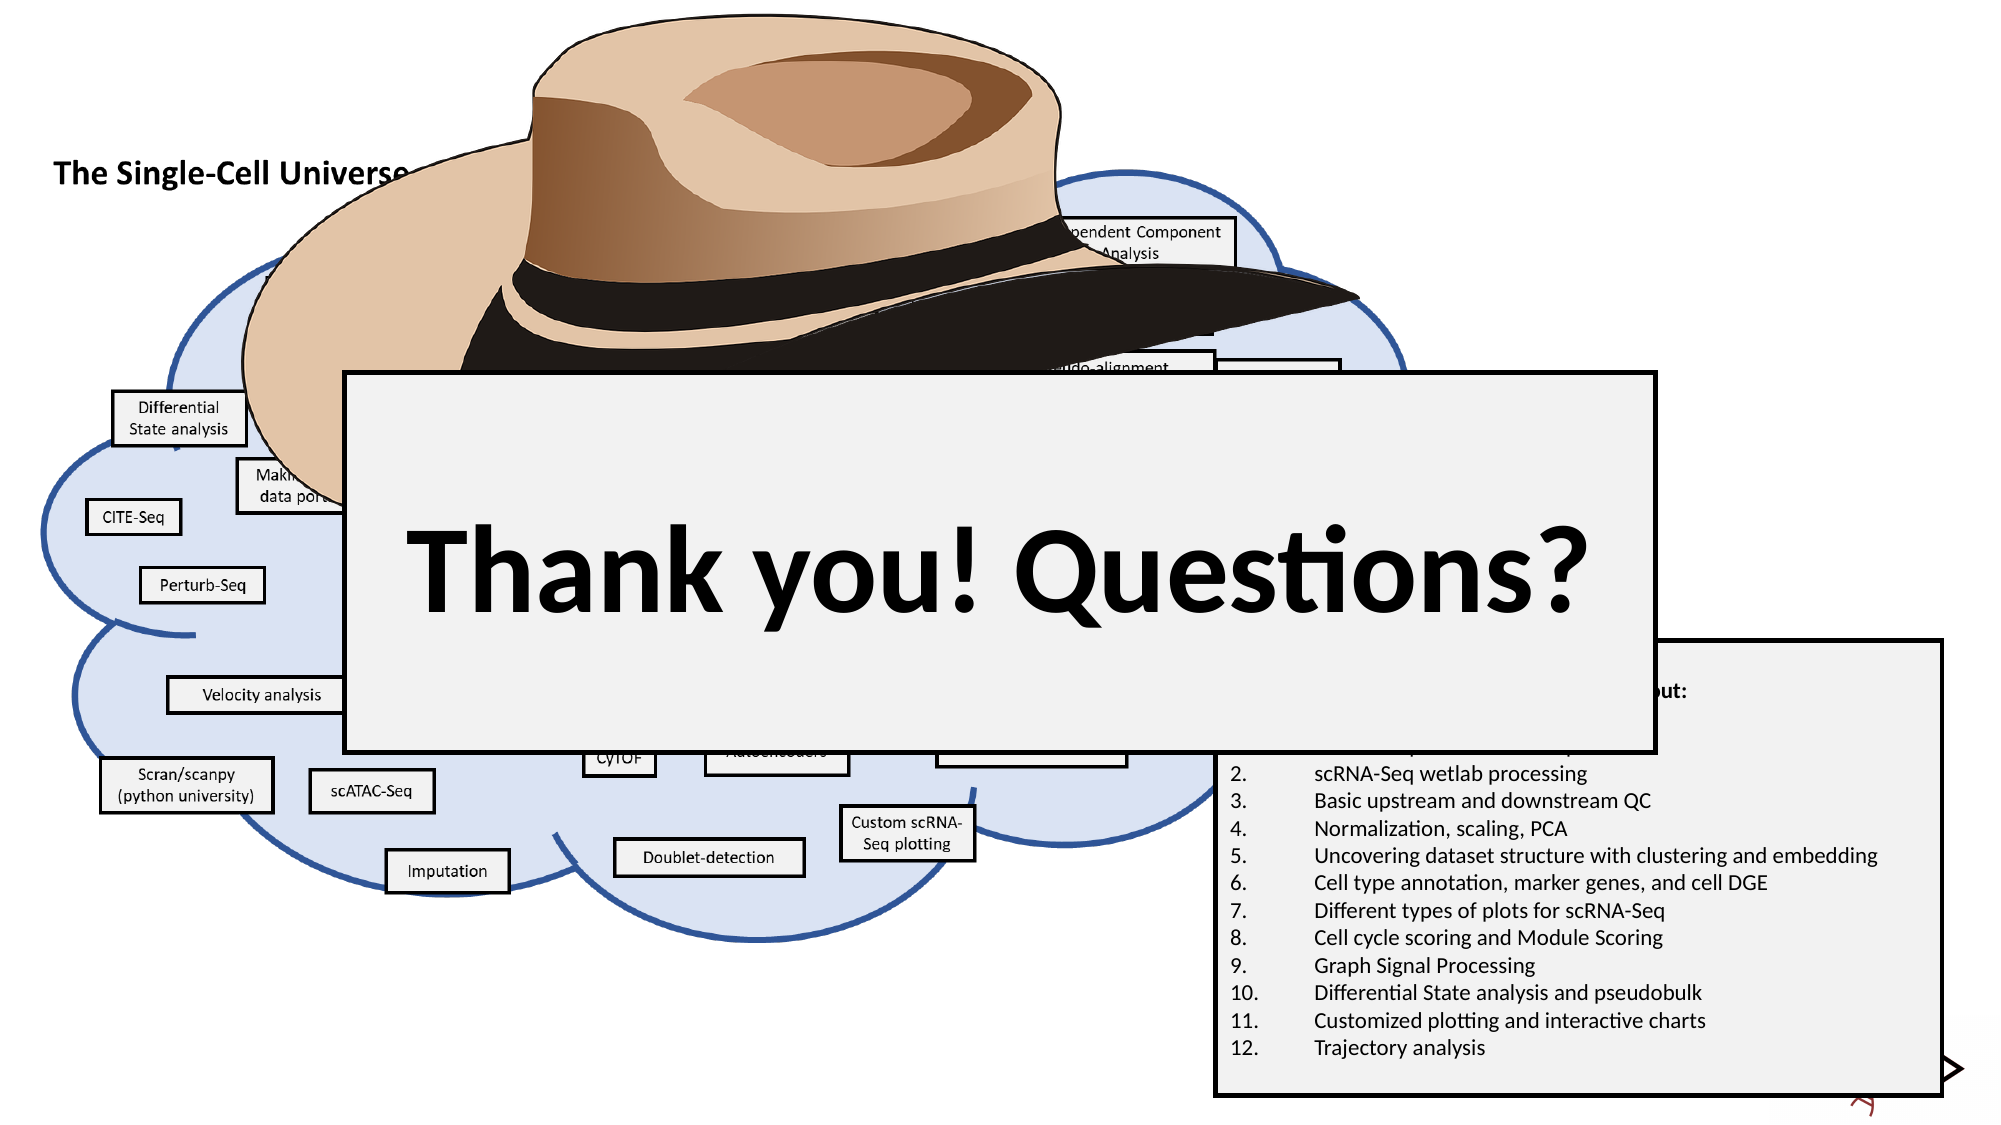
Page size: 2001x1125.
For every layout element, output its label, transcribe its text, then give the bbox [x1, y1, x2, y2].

text_box Thank you! Questions? [1441, 371, 1657, 754]
text_box What we talked about: scRNA-Seq vs Bulk RNA-Seq scRNA-Seq wetlab processing Basic upstream and downstream QC Normalization, scaling, PCA Uncovering dataset structure with clustering and embedding Cell type annotation, marker genes, and cell DGE Different types of plots for scRNA-Seq Cell cycle scoring and Module Scoring Graph Signal Processing Differential State analysis and pseudobulk Customized plotting and interactive charts Trajectory analysis [1214, 640, 1943, 1096]
picture [31, 0, 1441, 943]
picture [1769, 1015, 2000, 1124]
